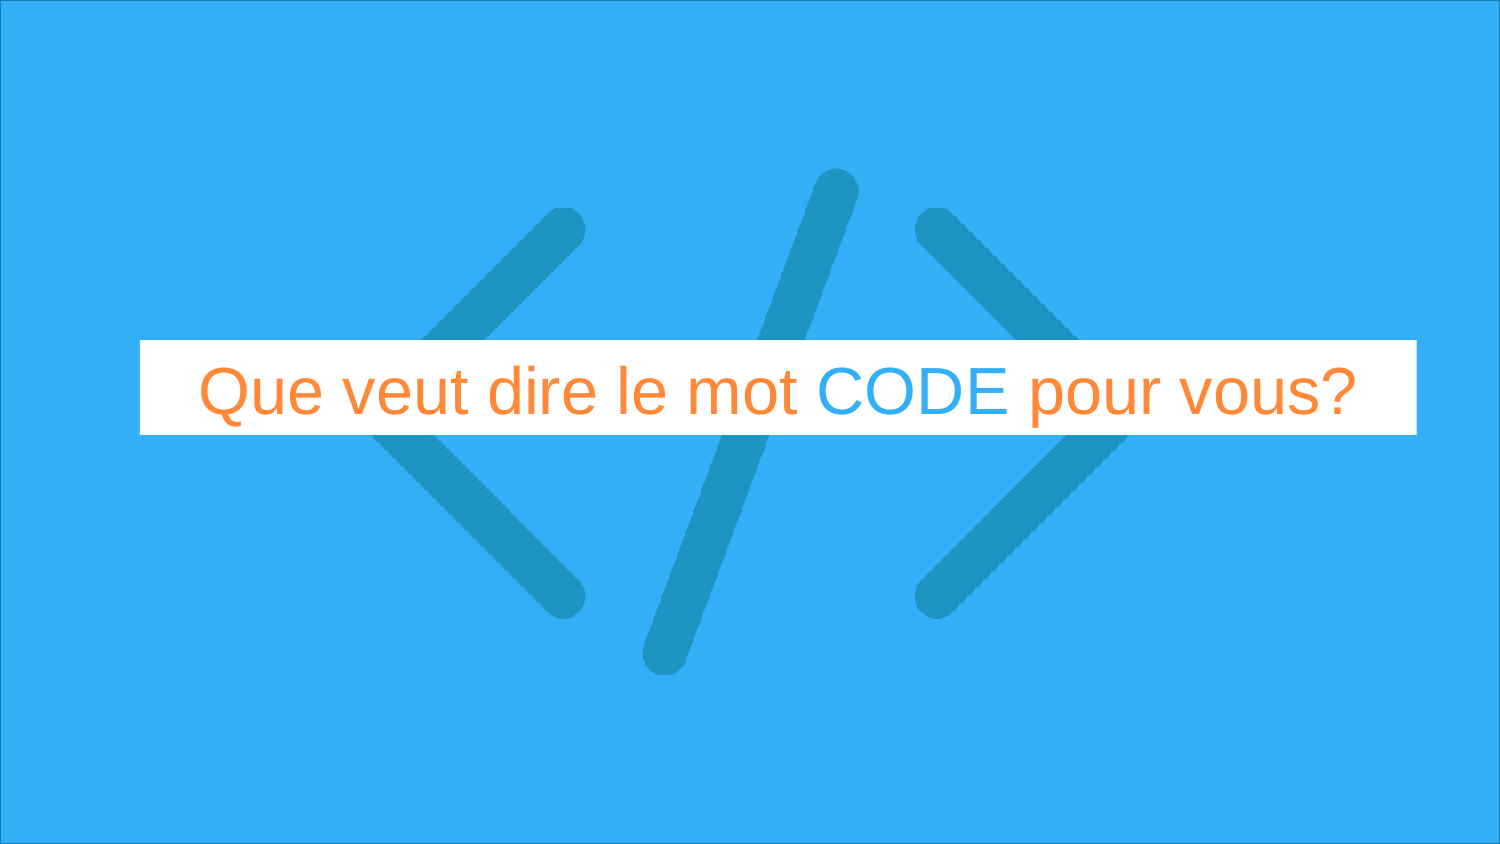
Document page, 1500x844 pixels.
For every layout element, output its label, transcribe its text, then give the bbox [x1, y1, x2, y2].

text_box Que veut dire le mot CODE pour vous? [139, 340, 1417, 435]
picture [358, 168, 1141, 340]
picture [358, 435, 1141, 675]
